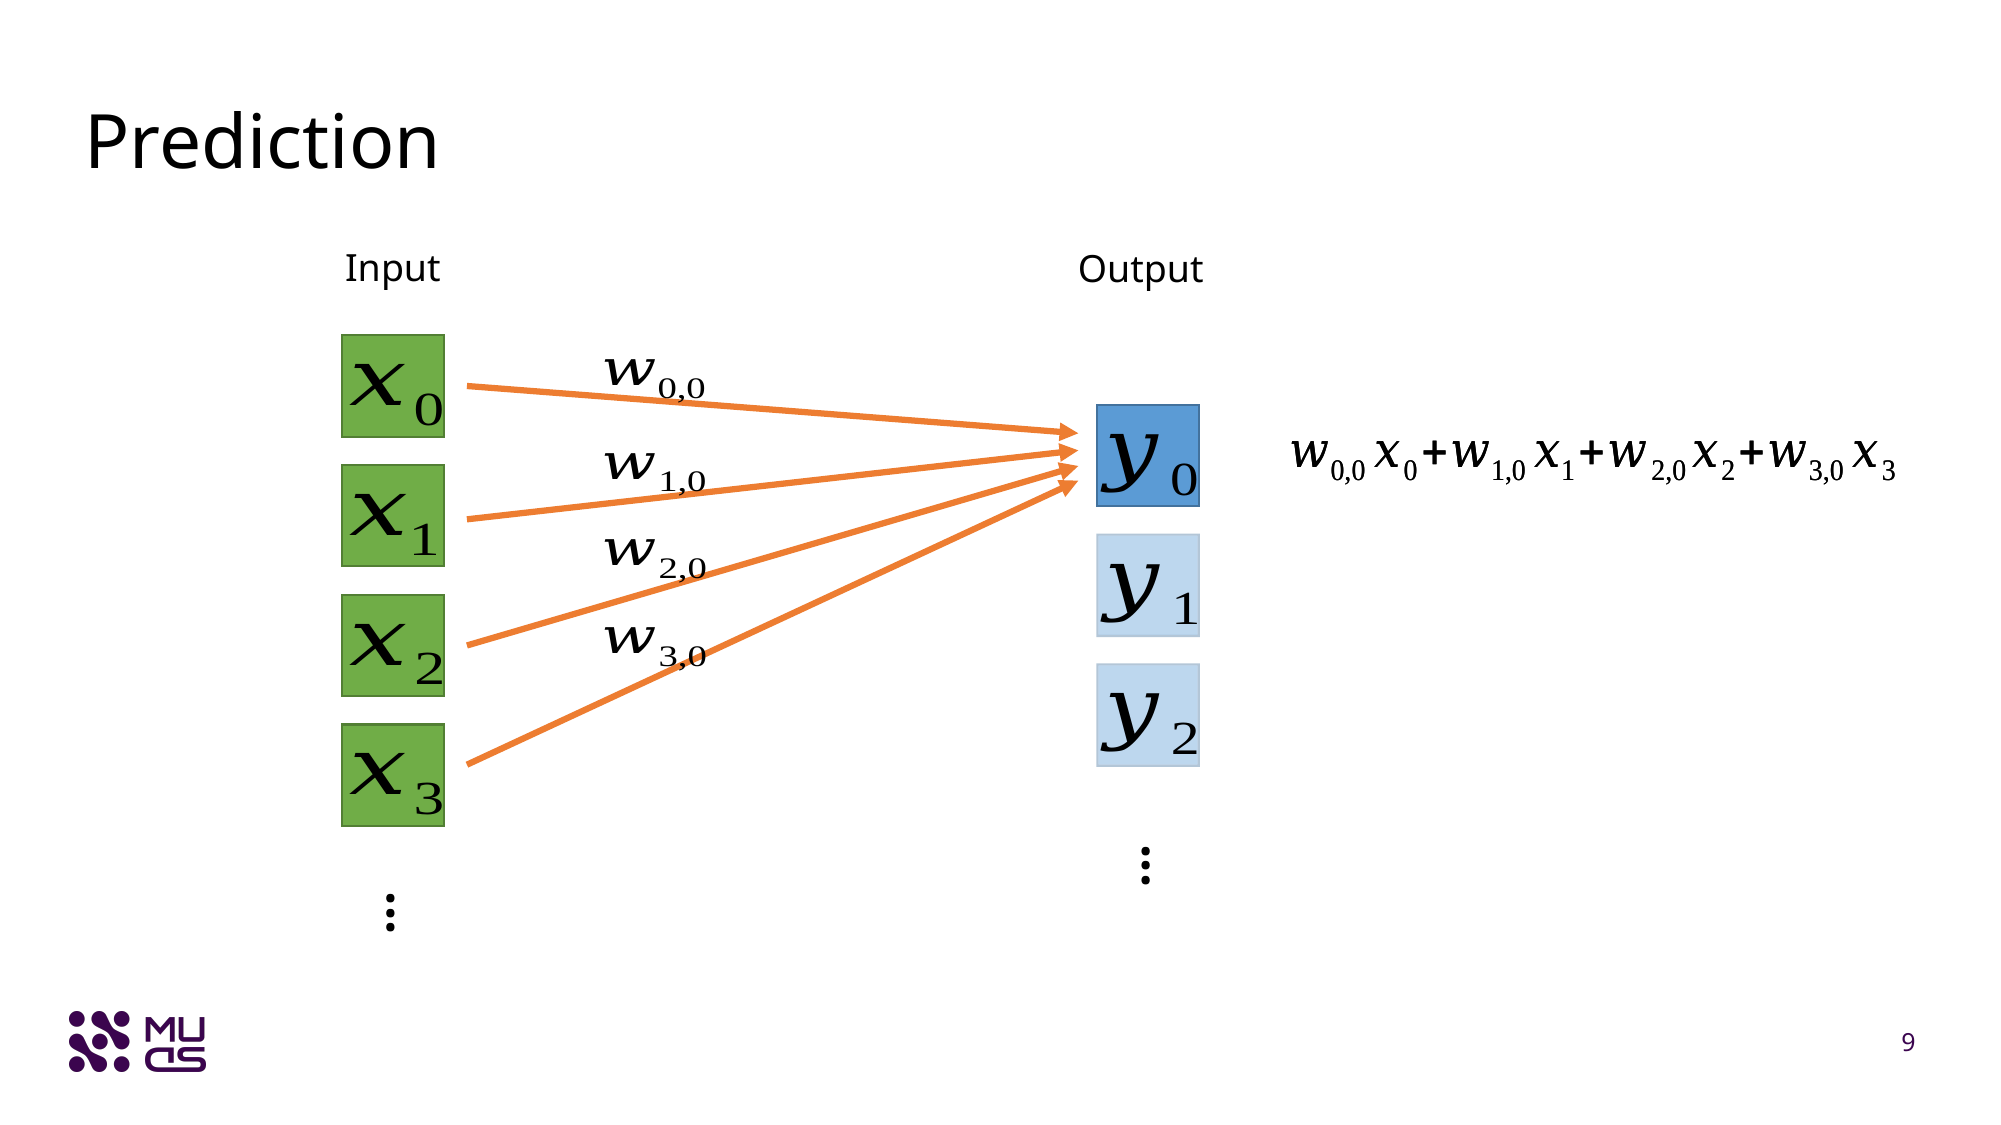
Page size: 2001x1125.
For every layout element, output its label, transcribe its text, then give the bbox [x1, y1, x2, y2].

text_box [466, 450, 1079, 465]
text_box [466, 465, 1079, 480]
text_box ··· [355, 842, 431, 985]
picture [69, 1011, 206, 1072]
text_box Input [330, 236, 456, 297]
title Prediction [69, 84, 1931, 204]
slide_number 9 [1862, 1013, 1931, 1074]
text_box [466, 480, 1079, 765]
text_box Output [1063, 237, 1219, 297]
text_box ··· [1110, 795, 1186, 938]
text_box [466, 385, 1079, 434]
